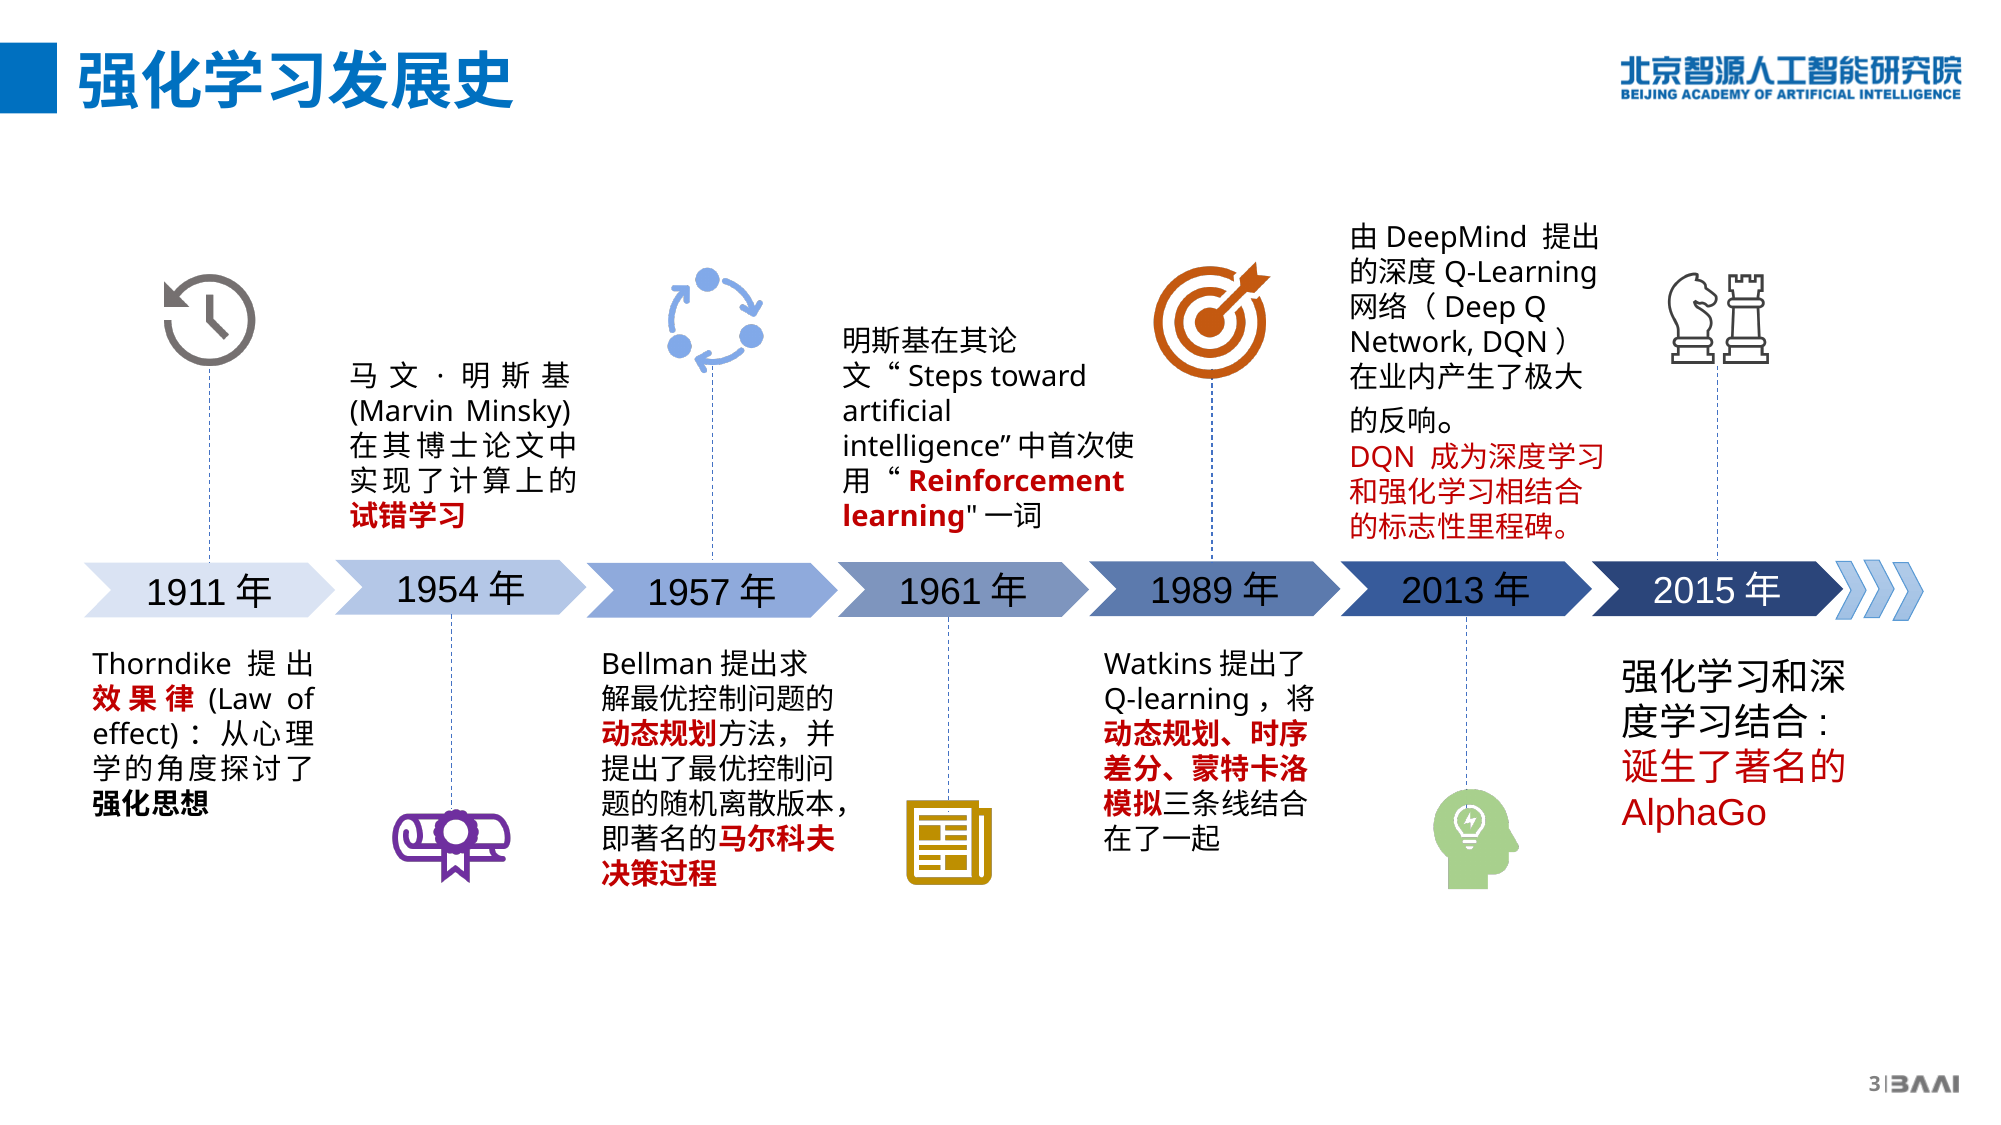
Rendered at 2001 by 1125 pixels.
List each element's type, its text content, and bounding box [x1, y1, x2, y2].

picture [1613, 38, 1972, 117]
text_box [77, 211, 1924, 914]
list 强化学习发展史 [77, 49, 1588, 107]
slide_number 3 [1836, 1073, 1896, 1095]
picture [1896, 1073, 1963, 1095]
